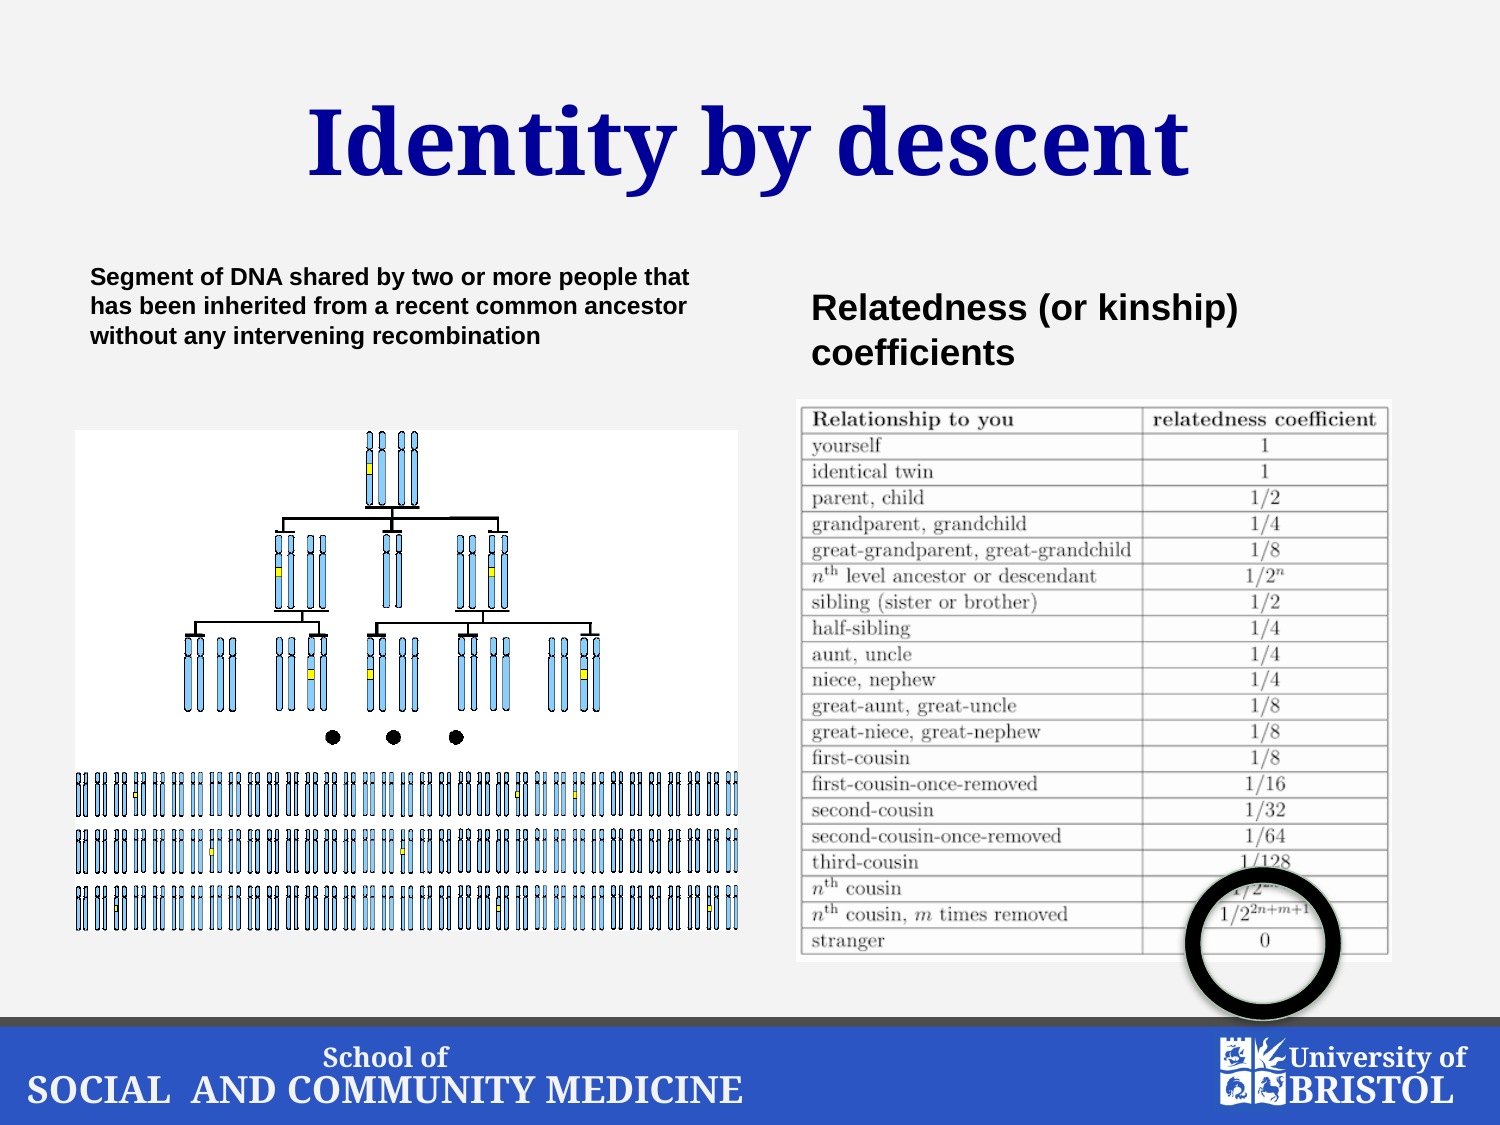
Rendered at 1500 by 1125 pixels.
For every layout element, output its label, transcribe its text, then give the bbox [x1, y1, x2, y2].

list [74, 356, 738, 1006]
list Segment of DNA shared by two or more people that has been inherited from a recent common ancestor without any intervening recombination [74, 251, 738, 356]
title Identity by descent [74, 44, 1426, 233]
picture [1214, 1031, 1288, 1113]
list Relatedness (or kinship) coefficients [795, 274, 1442, 381]
text_box [1188, 970, 1338, 1022]
picture [795, 399, 1392, 962]
